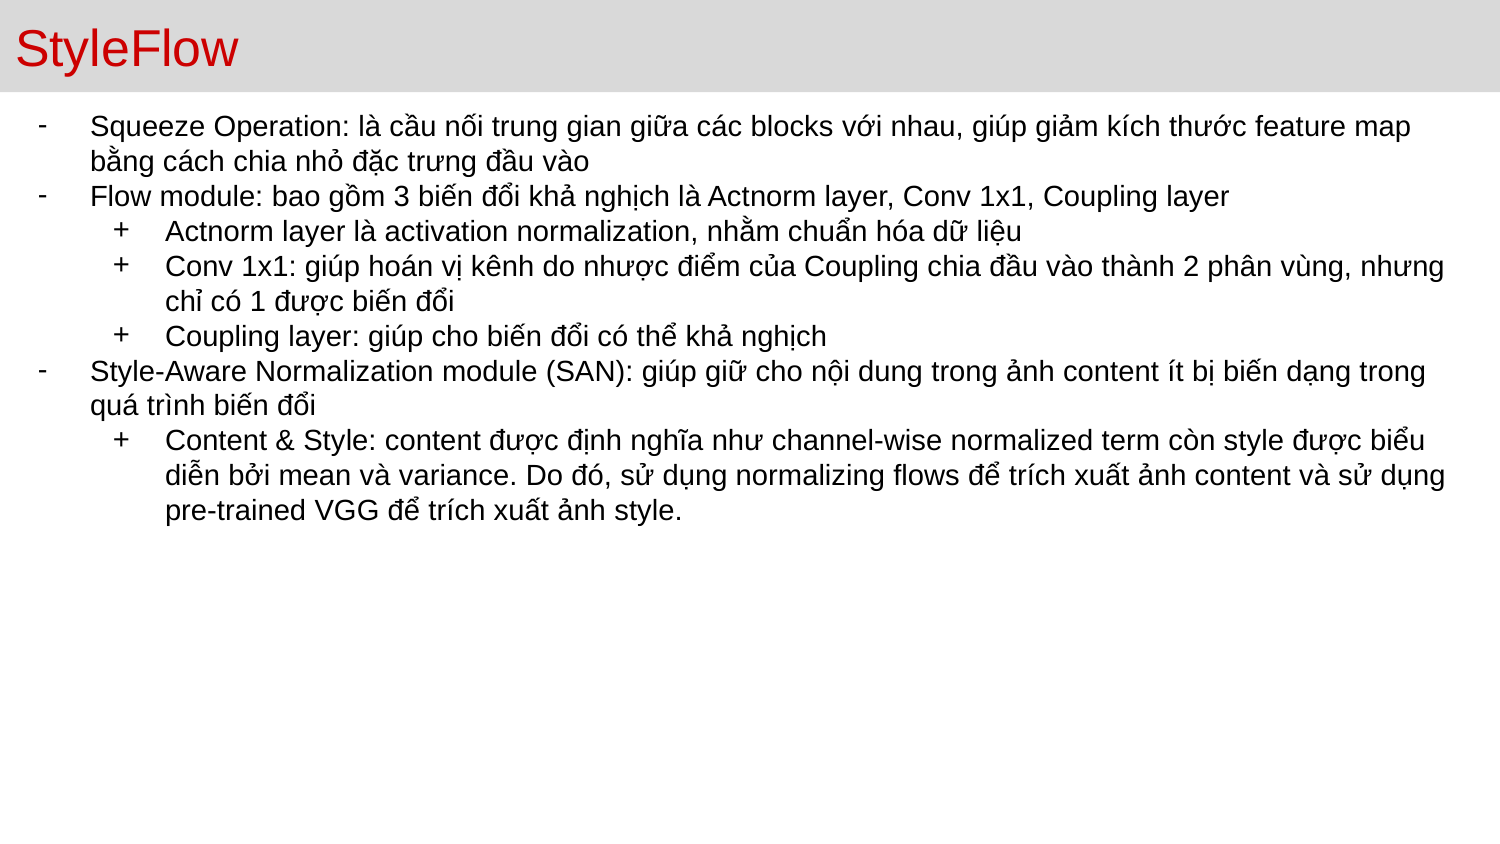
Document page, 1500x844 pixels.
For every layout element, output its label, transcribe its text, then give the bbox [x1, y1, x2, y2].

text_box Squeeze Operation: là cầu nối trung gian giữa các blocks với nhau, giúp giảm kích thước feature map bằng cách chia nhỏ đặc trưng đầu vào Flow module: bao gồm 3 biến đổi khả nghịch là Actnorm layer, Conv 1x1, Coupling layer Actnorm layer là activation normalization, nhằm chuẩn hóa dữ liệu Conv 1x1: giúp hoán vị kênh do nhược điểm của Coupling chia đầu vào thành 2 phân vùng, nhưng chỉ có 1 được biến đổi Coupling layer: giúp cho biến đổi có thể khả nghịch Style-Aware Normalization module (SAN): giúp giữ cho nội dung trong ảnh content ít bị biến dạng trong quá trình biến đổi Content & Style: content được định nghĩa như channel-wise normalized term còn style được biểu diễn bởi mean và variance. Do đó, sử dụng normalizing flows để trích xuất ảnh content và sử dụng pre-trained VGG để trích xuất ảnh style. [0, 92, 1500, 542]
title StyleFlow [0, 0, 1500, 92]
